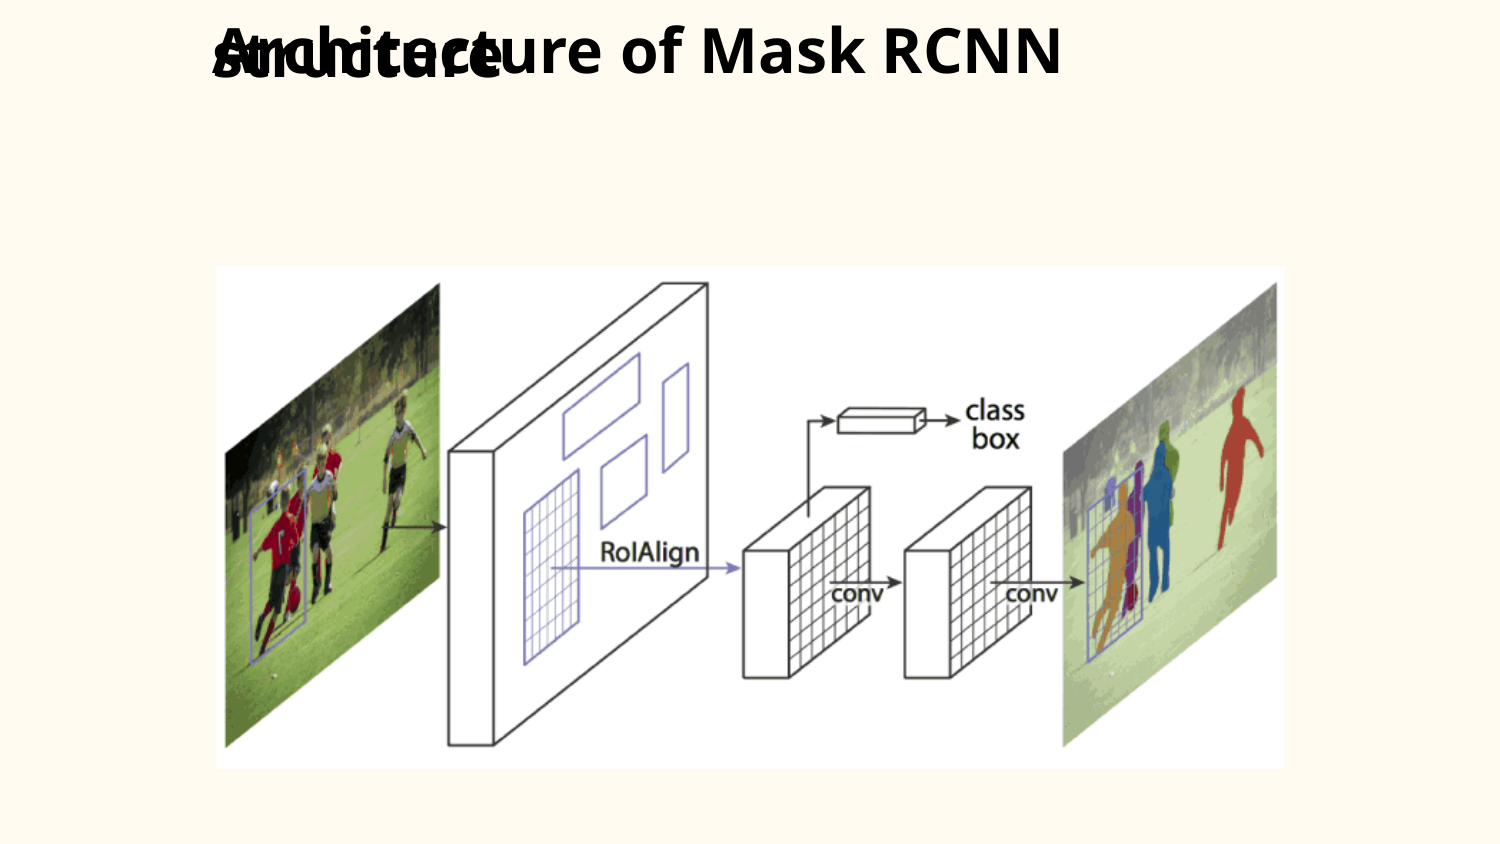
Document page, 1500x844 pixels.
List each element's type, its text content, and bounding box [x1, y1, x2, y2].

picture [216, 266, 1284, 769]
text_box Architecture of Mask RCNN structure [197, 54, 1377, 234]
